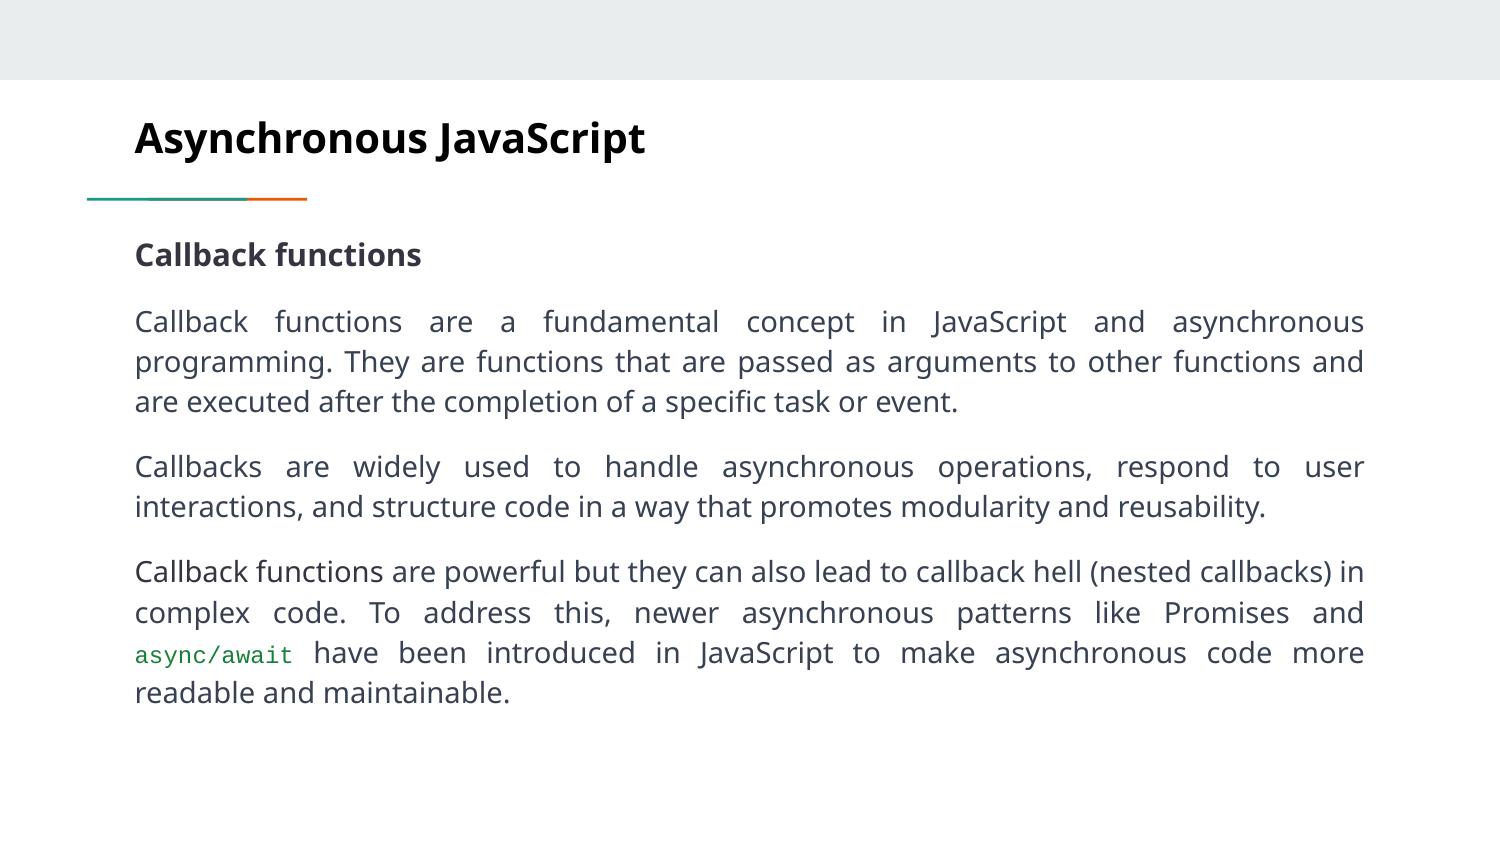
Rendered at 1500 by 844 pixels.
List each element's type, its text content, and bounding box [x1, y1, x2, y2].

title Asynchronous JavaScript [119, 89, 1381, 178]
list Callback functions Callback functions are a fundamental concept in JavaScript and asynchronous programming. They are functions that are passed as arguments to other functions and are executed after the completion of a specific task or event. Callbacks are widely used to handle asynchronous operations, respond to user interactions, and structure code in a way that promotes modularity and reusability. Callback functions are powerful but they can also lead to callback hell (nested callbacks) in complex code. To address this, newer asynchronous patterns like Promises and async/await have been introduced in JavaScript to make asynchronous code more readable and maintainable. [119, 214, 1381, 712]
